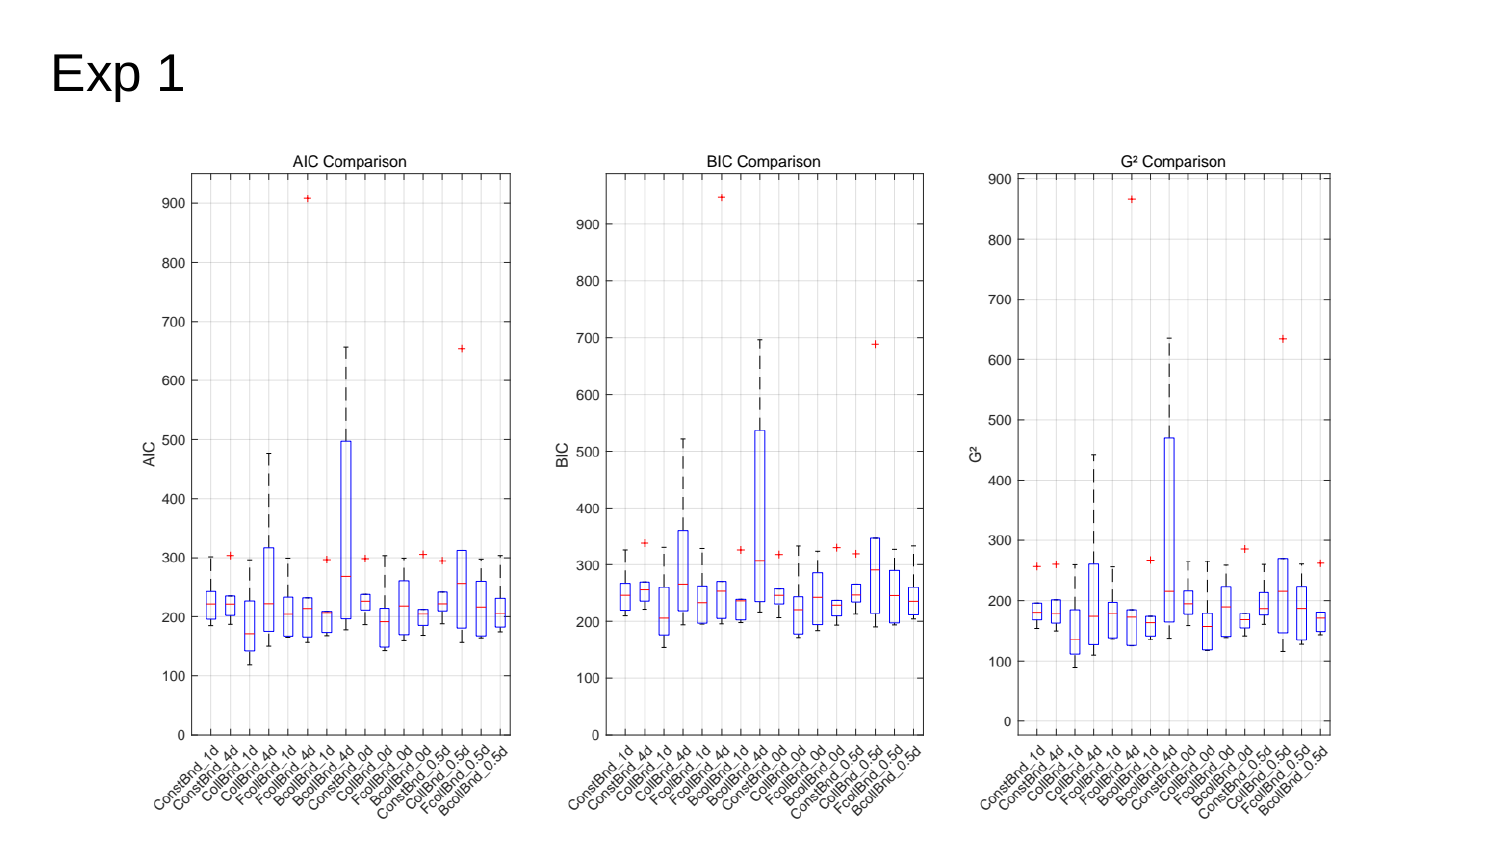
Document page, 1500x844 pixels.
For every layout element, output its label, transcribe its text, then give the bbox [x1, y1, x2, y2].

picture [0, 117, 1470, 823]
title Exp 1 [35, 23, 1434, 115]
